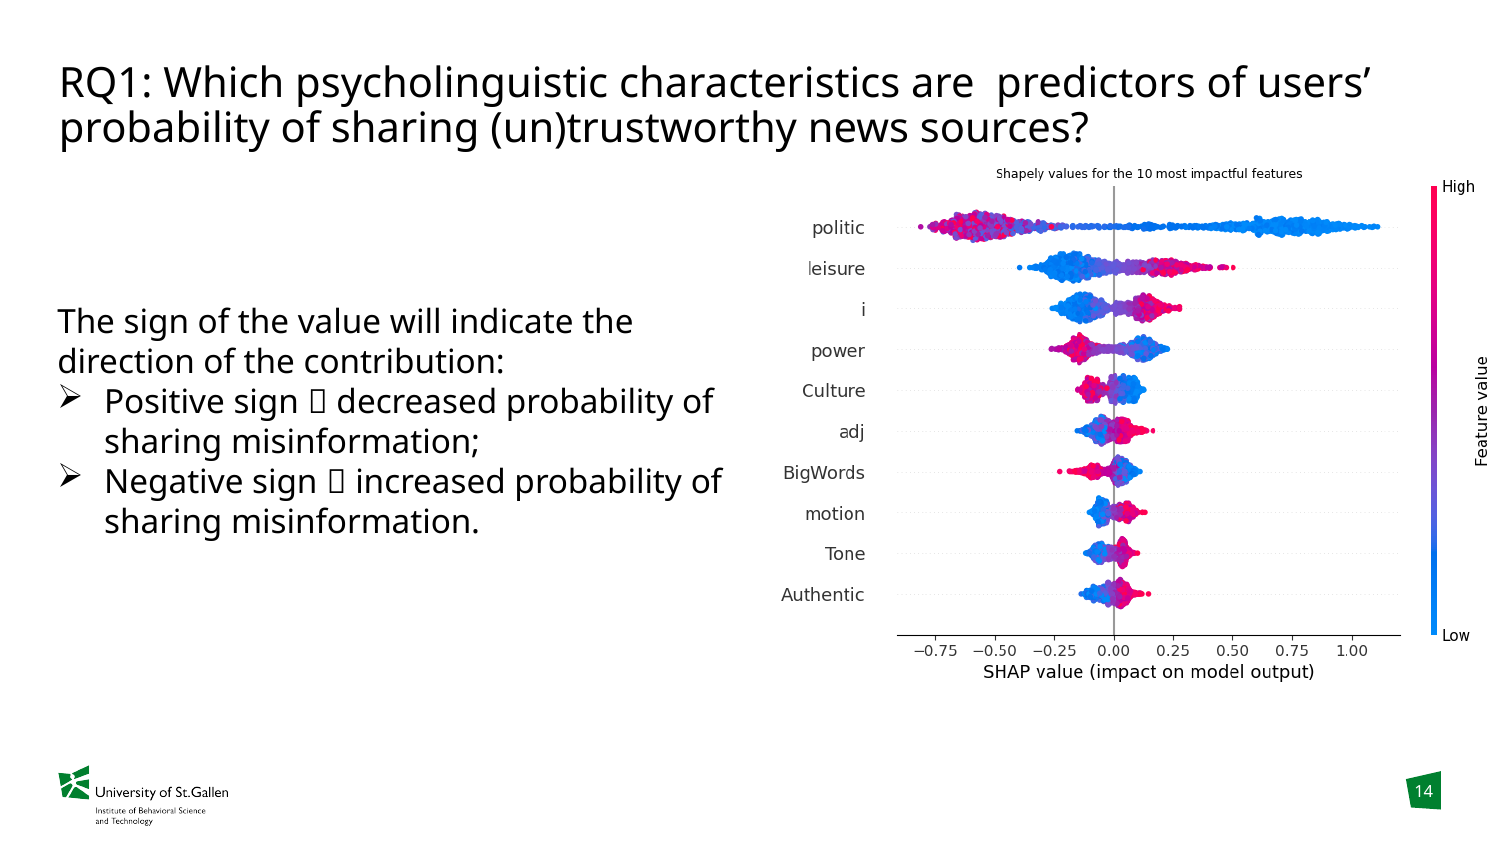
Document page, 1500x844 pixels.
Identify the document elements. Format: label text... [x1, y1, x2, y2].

title RQ1: Which psycholinguistic characteristics are predictors of users’ probability of sharing (un)trustworthy news sources? [58, 61, 1442, 162]
picture [771, 158, 1500, 691]
text_box The sign of the value will indicate the direction of the contribution: Positive sign  decreased probability of sharing misinformation; Negative sign  increased probability of sharing misinformation. [42, 293, 771, 548]
picture [58, 765, 228, 826]
